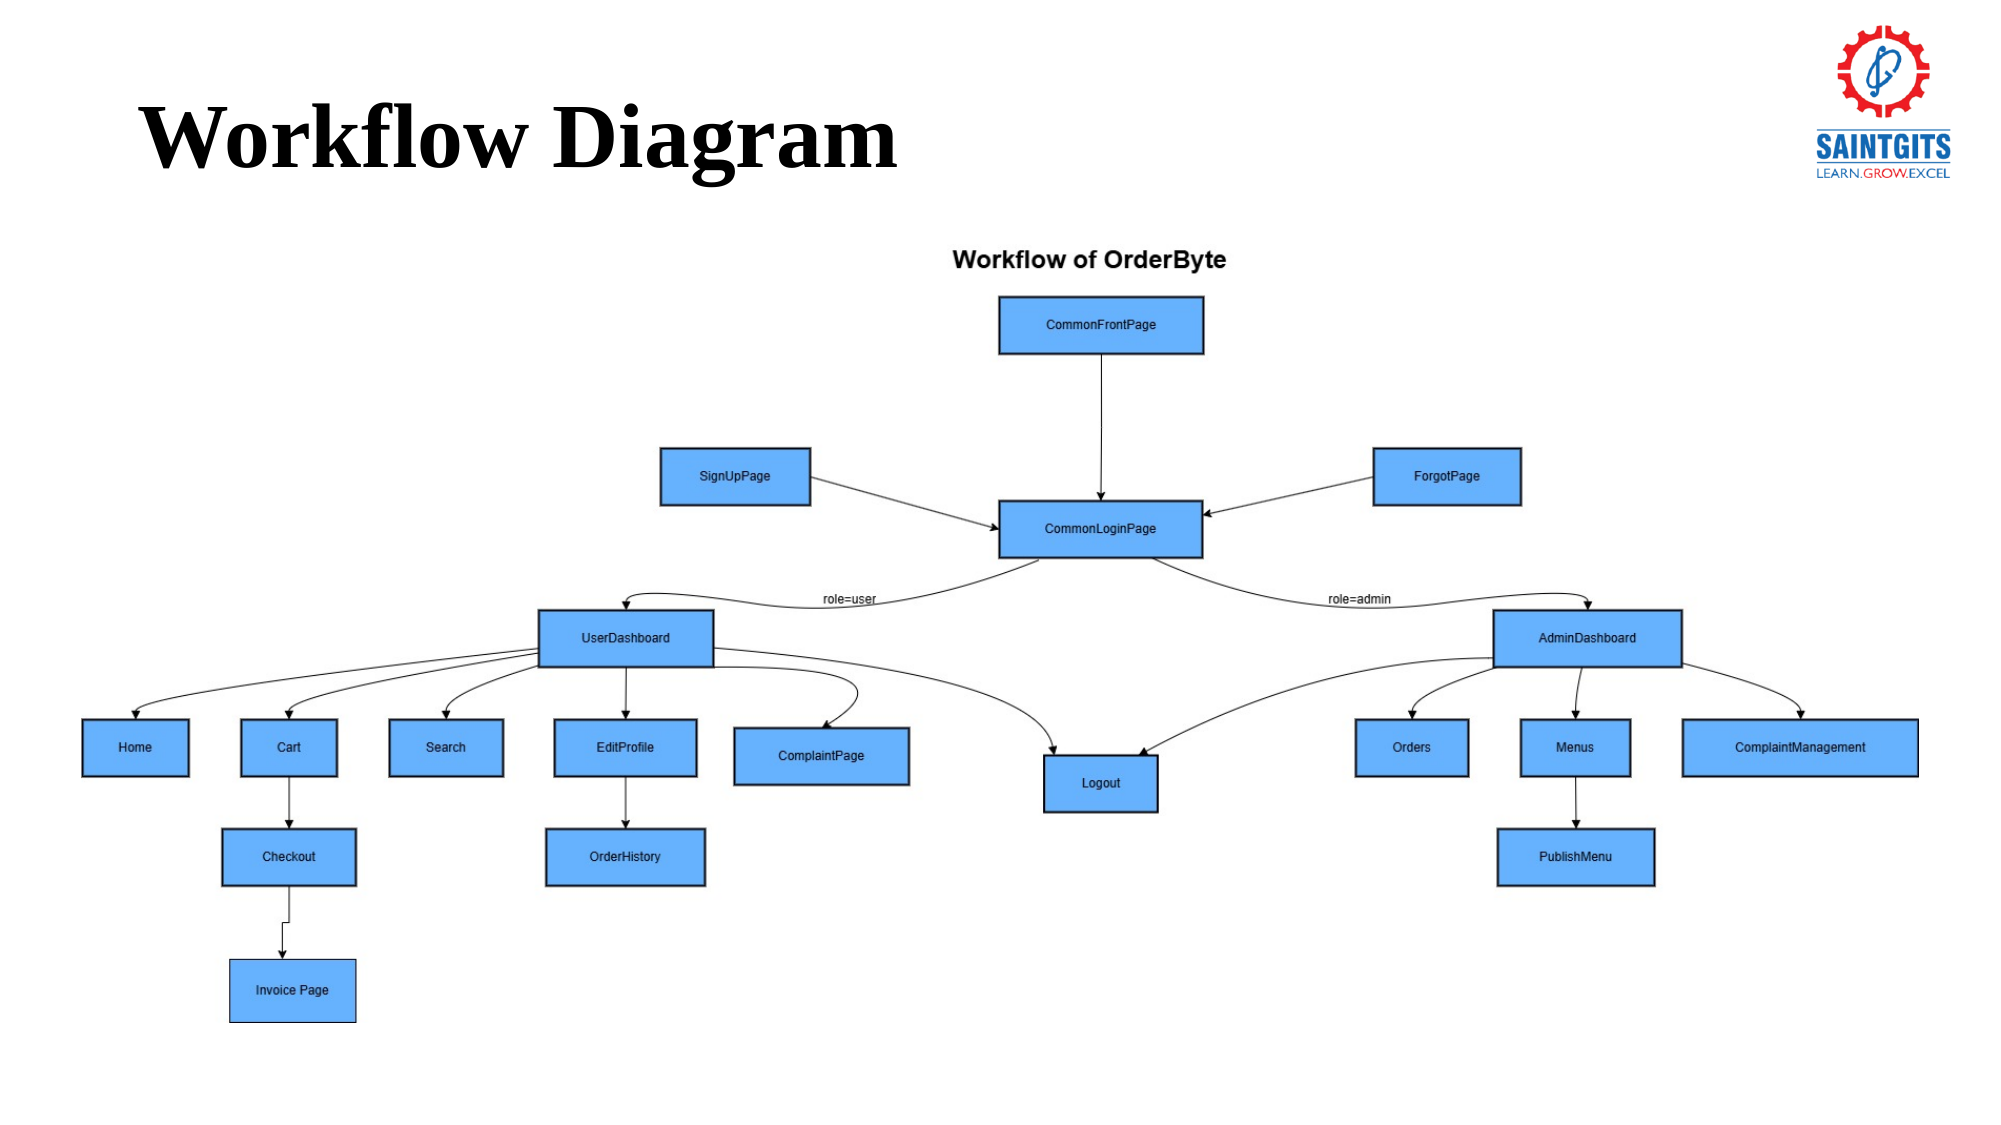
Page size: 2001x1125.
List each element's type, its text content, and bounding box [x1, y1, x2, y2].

picture [81, 244, 1919, 1024]
picture [1816, 25, 1951, 179]
text_box Workflow Diagram [137, 59, 929, 173]
